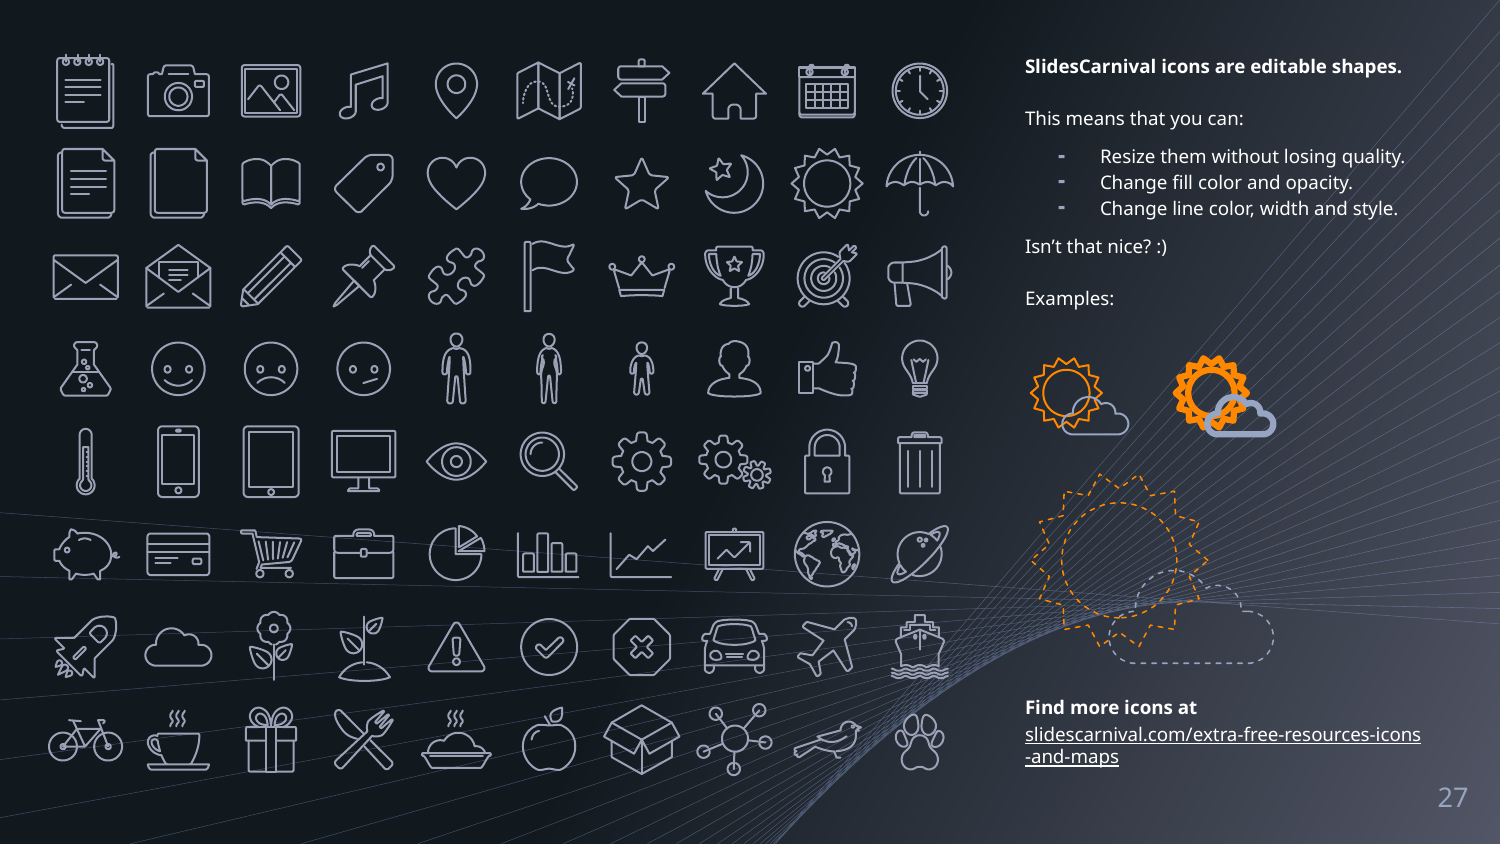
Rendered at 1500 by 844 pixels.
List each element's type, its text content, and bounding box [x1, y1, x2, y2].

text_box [421, 710, 492, 769]
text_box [333, 529, 394, 579]
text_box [610, 532, 672, 578]
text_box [338, 616, 391, 682]
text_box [799, 341, 857, 396]
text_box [891, 614, 949, 679]
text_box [897, 432, 942, 494]
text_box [517, 532, 579, 578]
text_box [603, 705, 680, 775]
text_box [609, 256, 675, 297]
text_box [249, 611, 293, 681]
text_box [895, 714, 944, 770]
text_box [53, 255, 118, 299]
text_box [241, 64, 301, 117]
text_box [536, 333, 562, 404]
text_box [57, 148, 115, 218]
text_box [60, 341, 111, 396]
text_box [48, 719, 123, 761]
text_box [799, 64, 856, 118]
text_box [150, 148, 208, 218]
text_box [442, 333, 471, 404]
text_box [1175, 358, 1248, 428]
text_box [901, 340, 938, 397]
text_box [791, 148, 863, 219]
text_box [705, 528, 764, 581]
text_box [886, 151, 954, 216]
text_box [888, 246, 952, 307]
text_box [331, 430, 396, 492]
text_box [147, 533, 210, 576]
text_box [151, 342, 205, 396]
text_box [524, 241, 574, 312]
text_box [704, 246, 764, 307]
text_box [520, 432, 578, 491]
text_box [1030, 473, 1209, 647]
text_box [54, 529, 120, 580]
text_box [891, 525, 949, 583]
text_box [892, 63, 948, 119]
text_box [794, 521, 860, 587]
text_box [630, 342, 654, 395]
list SlidesCarnival icons are editable shapes. This means that you can: Resize them without losing quality. Change fill color and opacity. Change line color, width and style. Isn’t that nice? :) Examples: [1025, 51, 1425, 302]
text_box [56, 54, 114, 129]
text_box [613, 59, 670, 123]
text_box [147, 710, 210, 770]
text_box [76, 428, 95, 495]
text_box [697, 703, 772, 776]
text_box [333, 245, 395, 307]
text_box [429, 525, 485, 581]
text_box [245, 707, 297, 772]
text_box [240, 245, 302, 307]
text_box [147, 65, 210, 117]
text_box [516, 62, 582, 120]
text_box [334, 709, 393, 770]
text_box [522, 707, 576, 771]
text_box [242, 158, 300, 209]
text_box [240, 529, 302, 578]
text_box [797, 244, 857, 307]
list Find more icons at slidescarnival.com/extra-free-resources-icons-and-maps [1025, 692, 1425, 786]
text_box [797, 617, 857, 677]
slide_number 27 [1378, 766, 1469, 832]
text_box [426, 443, 487, 480]
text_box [54, 616, 117, 678]
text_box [337, 342, 391, 396]
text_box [705, 155, 764, 214]
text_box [244, 342, 298, 396]
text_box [146, 244, 211, 308]
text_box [794, 721, 862, 758]
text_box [1030, 358, 1103, 428]
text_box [699, 435, 771, 489]
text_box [701, 619, 768, 674]
